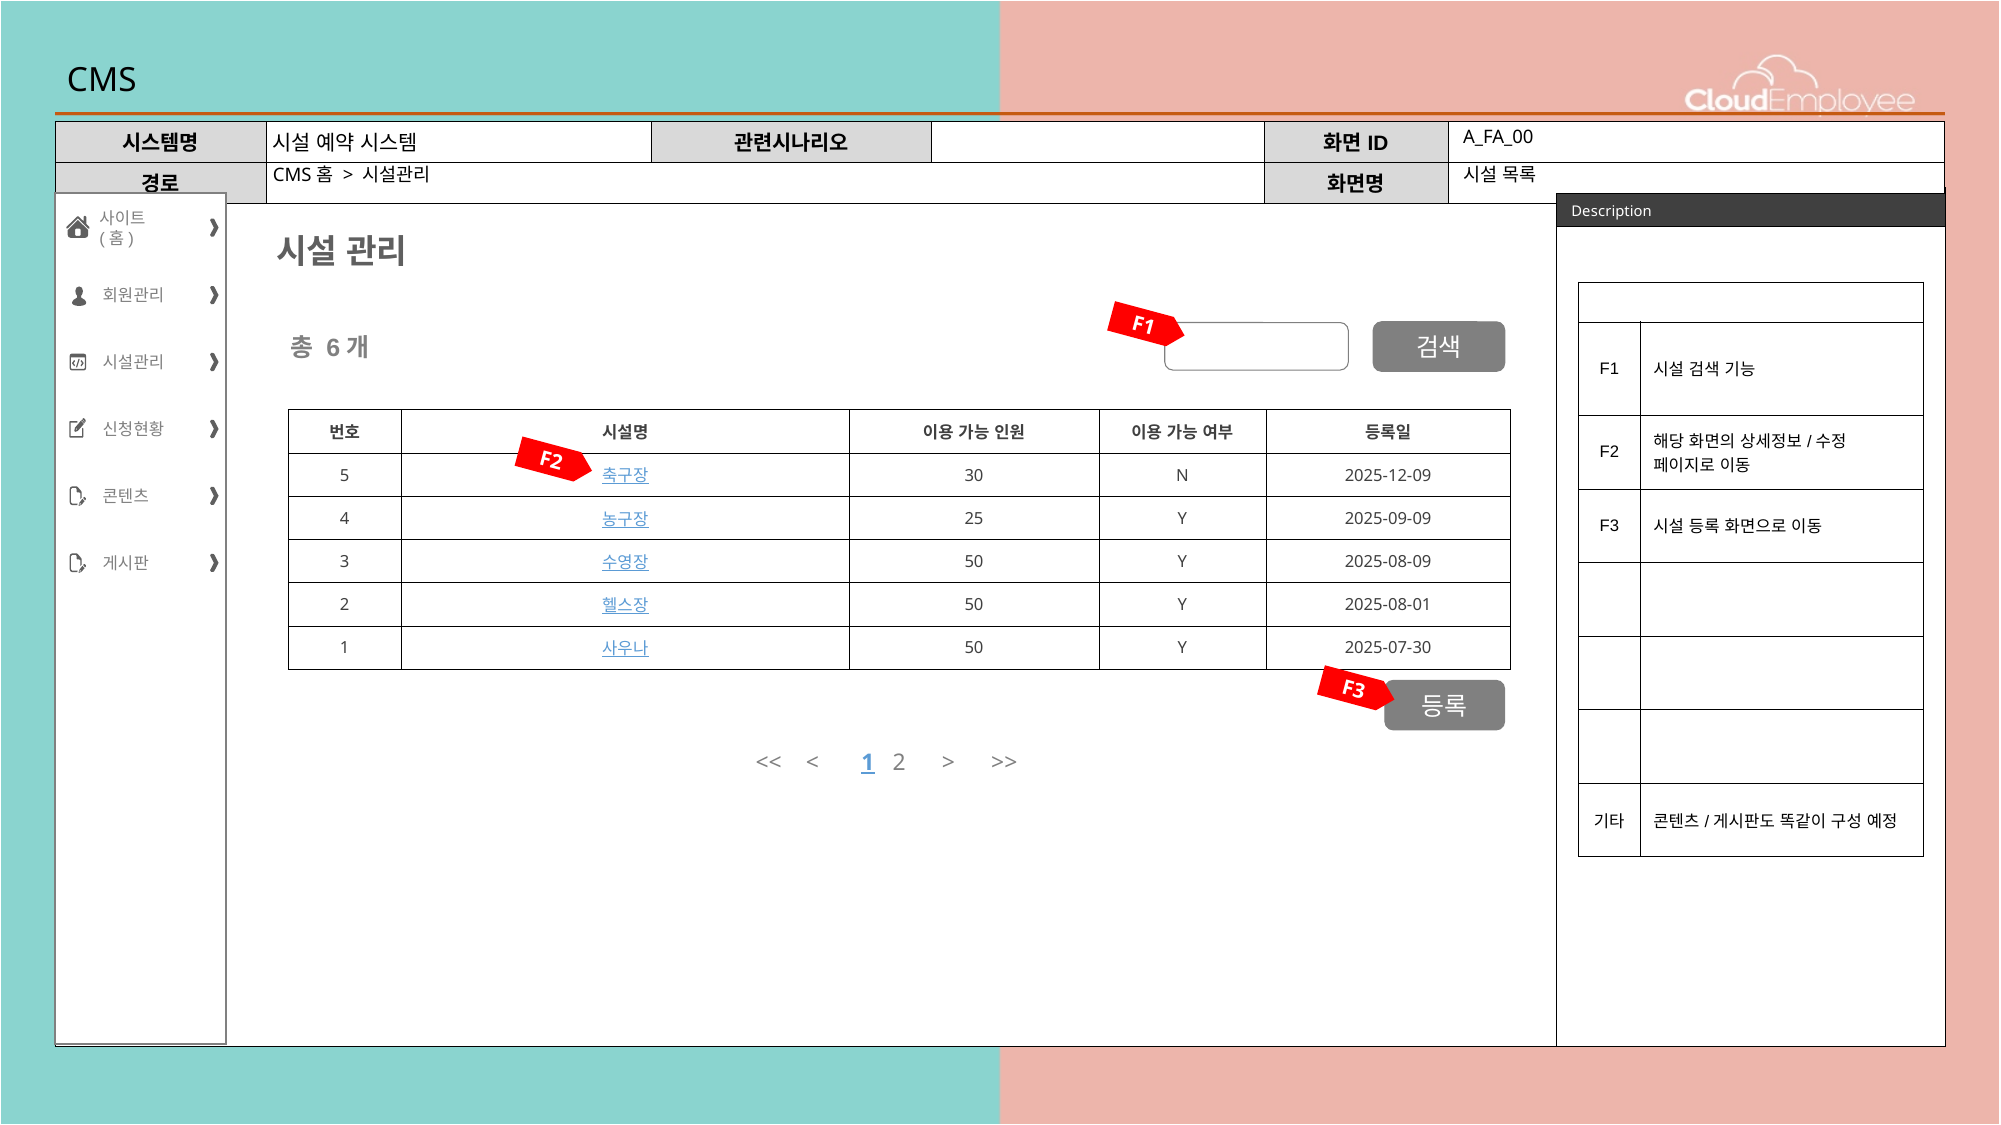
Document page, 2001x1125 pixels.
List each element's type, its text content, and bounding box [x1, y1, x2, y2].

table_cell Y [1100, 583, 1266, 626]
table_cell 콘텐츠/게시판도 똑같이 구성 예정 [1641, 784, 1923, 856]
list 시설 목록 [1448, 162, 1945, 189]
table_cell 1 [289, 627, 401, 669]
table_header [1579, 283, 1923, 322]
table_cell 5 [289, 454, 401, 496]
table_cell F3 [1579, 490, 1640, 562]
table_header 시설명 [402, 410, 849, 453]
table_cell 2025-12-09 [1267, 454, 1510, 496]
table_cell Y [1100, 627, 1266, 669]
table_cell 50 [850, 583, 1099, 626]
text_box [935, 180, 1843, 218]
table_cell 기타 [1579, 784, 1640, 856]
table_cell 시설 등록 화면으로 이동 [1641, 490, 1923, 562]
table_cell 사우나 [402, 627, 849, 669]
text_box F1 [1105, 299, 1187, 348]
list CMS홈 > 시설관리 [272, 161, 1258, 188]
table_cell N [1100, 454, 1266, 496]
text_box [42, 193, 227, 1044]
text_box 검색 [1372, 320, 1506, 373]
table_cell 3 [289, 540, 401, 582]
table_cell [1641, 563, 1923, 636]
title CMS [55, 39, 1945, 108]
table_cell 25 [850, 497, 1099, 539]
table_cell [1641, 710, 1923, 783]
text_box [108, 67, 136, 122]
table_cell 2025-07-30 [1267, 627, 1510, 669]
table_cell Y [1100, 540, 1266, 582]
table_cell 2025-08-09 [1267, 540, 1510, 582]
text_box F3 [1315, 663, 1396, 712]
table_header 이용 가능 여부 [1100, 410, 1266, 453]
table_cell 2 [289, 583, 401, 626]
table_cell F1 [1579, 323, 1640, 415]
text_box F2 [513, 435, 594, 483]
table_cell 4 [289, 497, 401, 539]
table_cell 해당 화면의 상세정보/수정 페이지로 이동 [1641, 416, 1923, 489]
table_cell [1579, 637, 1640, 709]
list A_FA_00 [1448, 124, 1945, 151]
table_cell F2 [1579, 416, 1640, 489]
text_box 총 6개 [275, 324, 384, 369]
table_header 이용 가능 인원 [850, 410, 1099, 453]
text_box << < 1 2 > >> [452, 739, 1321, 782]
table_cell 2025-08-01 [1267, 583, 1510, 626]
table_cell 수영장 [402, 540, 849, 582]
table_cell 30 [850, 454, 1099, 496]
table_cell [1641, 637, 1923, 709]
table_cell 2025-09-09 [1267, 497, 1510, 539]
table_cell Y [1100, 497, 1266, 539]
table_header 등록일 [1267, 410, 1510, 453]
text_box 시설 관리 [264, 224, 421, 277]
table_cell [1579, 563, 1640, 636]
table_cell 축구장 [402, 454, 849, 496]
text_box 등록 [1383, 679, 1506, 731]
table_cell 시설 검색 기능 [1641, 323, 1923, 415]
text_box [1163, 321, 1350, 372]
table_cell 50 [850, 627, 1099, 669]
table_cell 농구장 [402, 497, 849, 539]
table_cell [1579, 710, 1640, 783]
table_cell 헬스장 [402, 583, 849, 626]
table_cell 50 [850, 540, 1099, 582]
table_header 번호 [289, 410, 401, 453]
